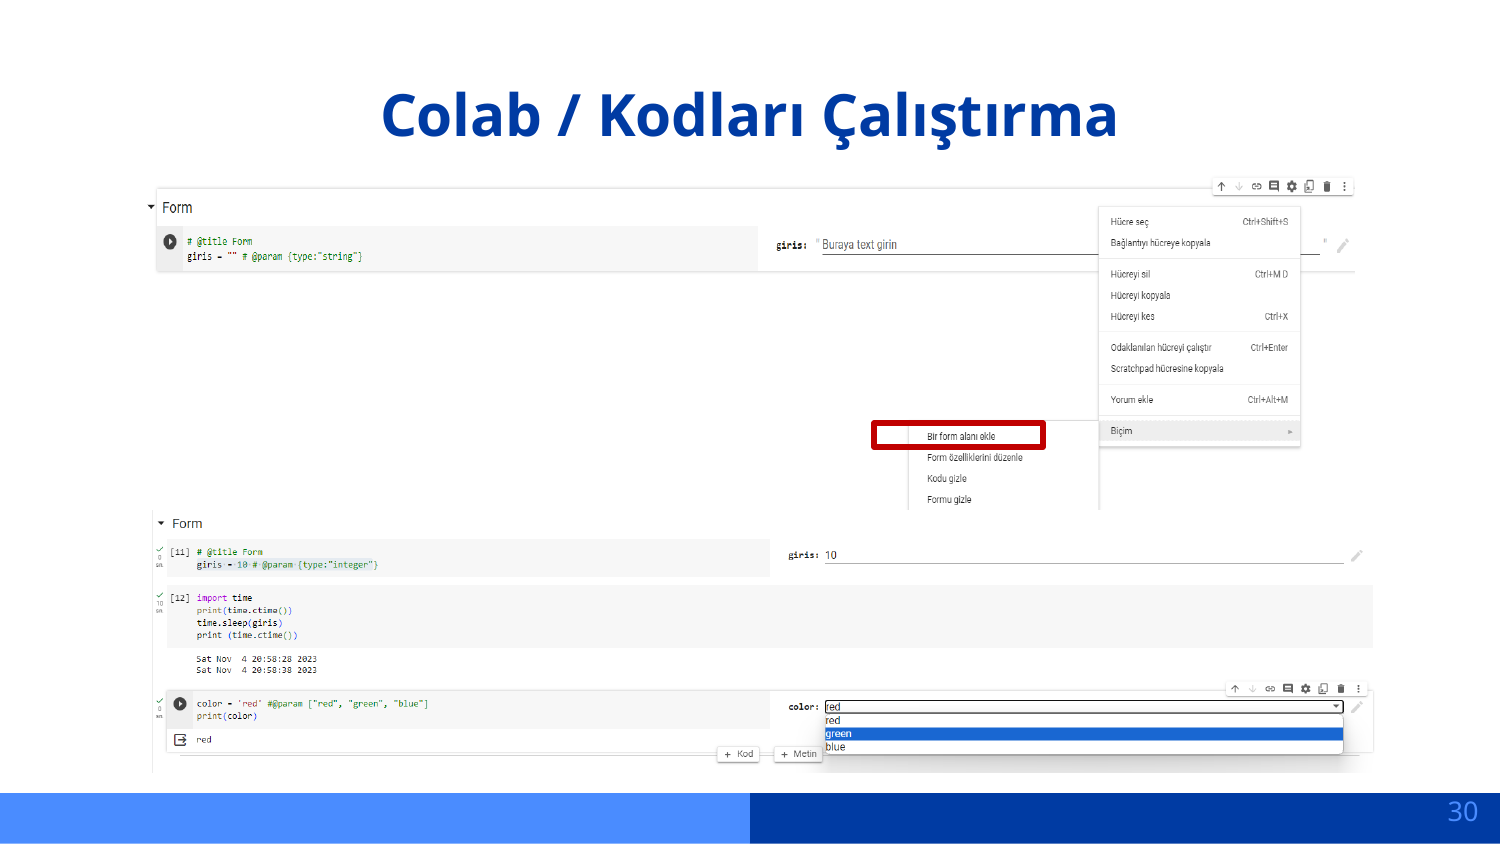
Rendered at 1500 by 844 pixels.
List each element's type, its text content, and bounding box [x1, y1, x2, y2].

slide_number 30 [1403, 779, 1494, 844]
picture [144, 168, 1375, 773]
title Colab / Kodları Çalıştırma [117, 62, 1383, 157]
